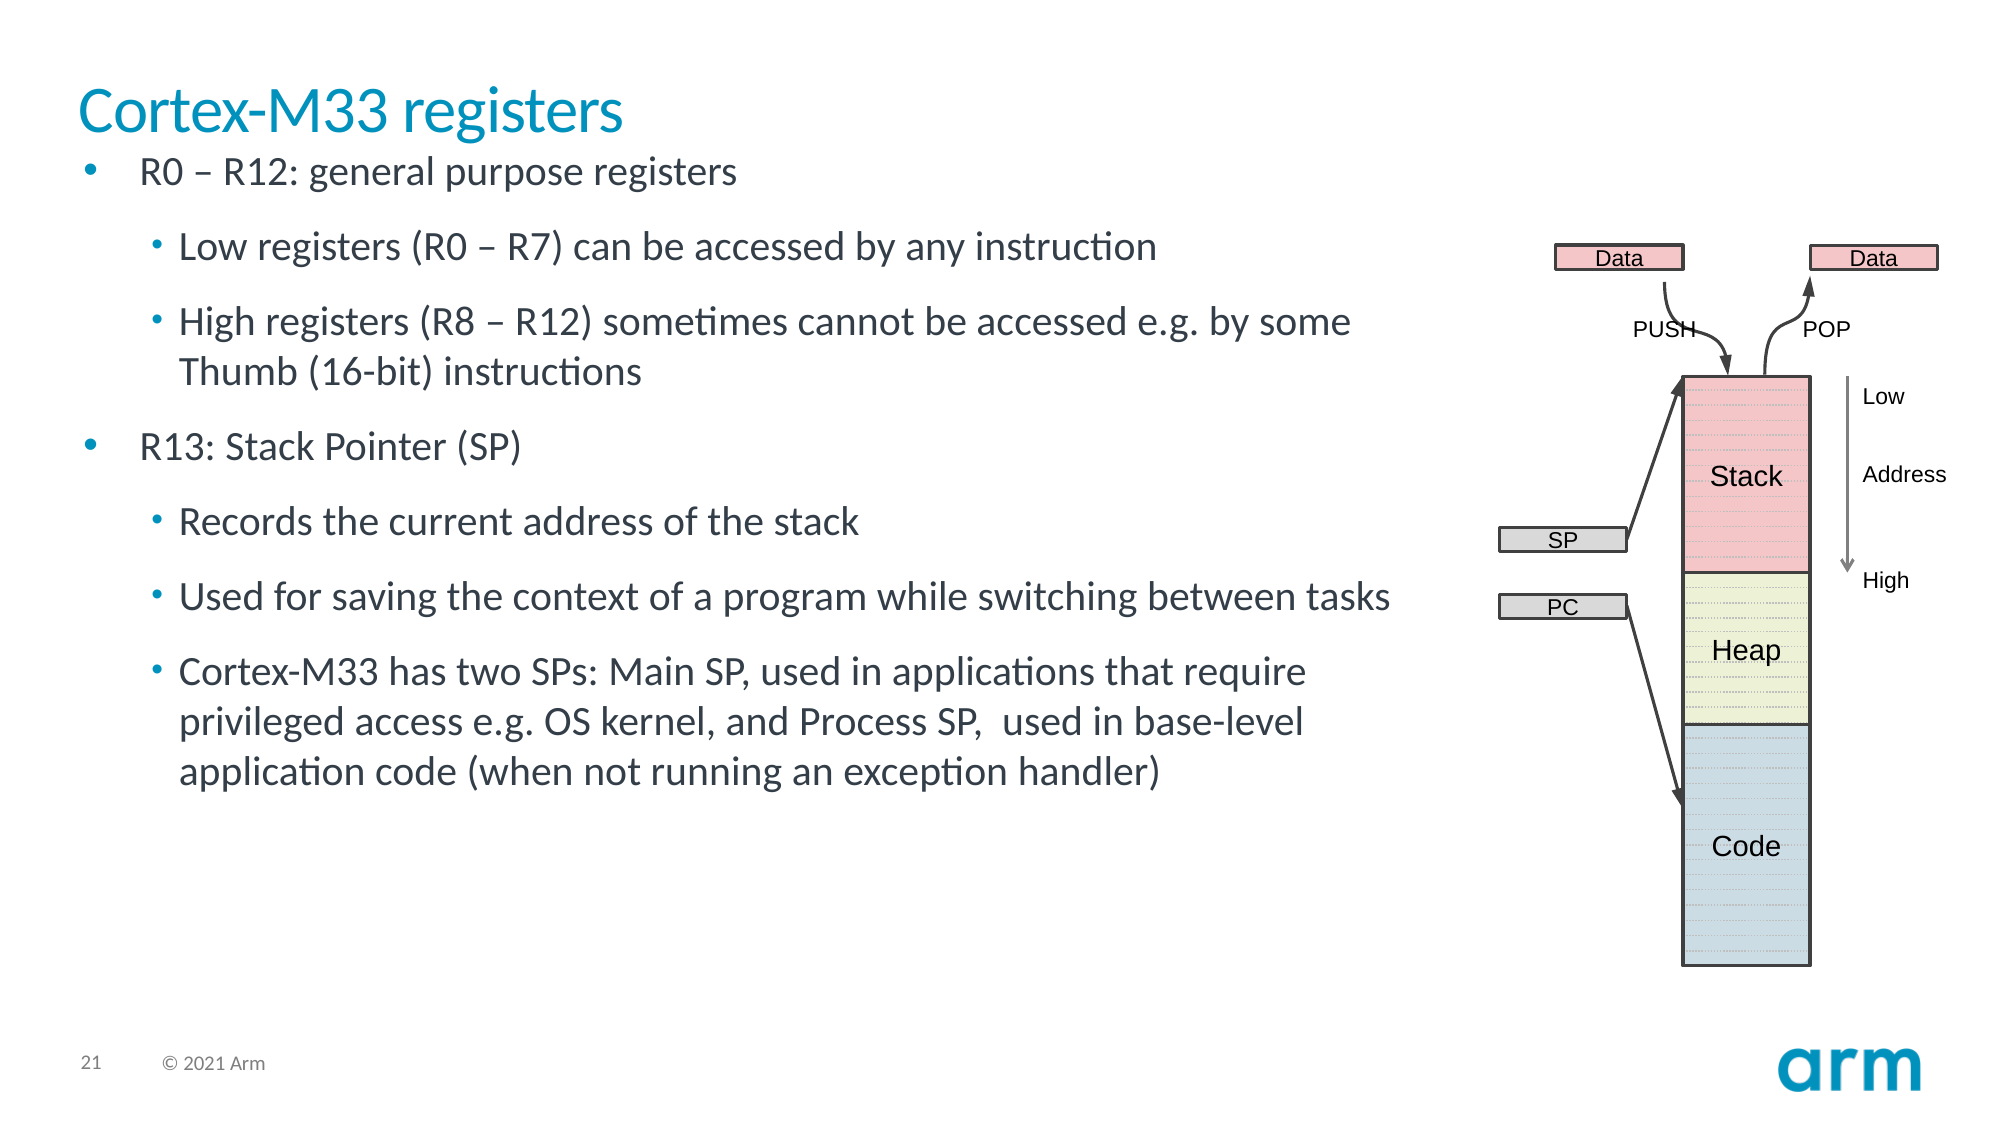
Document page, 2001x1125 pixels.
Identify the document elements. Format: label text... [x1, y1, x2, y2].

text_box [1499, 244, 1963, 966]
list R0 – R12: general purpose registers Low registers (R0 – R7) can be accessed by any instruction High registers (R8 – R12) sometimes cannot be accessed e.g. by some Thumb (16-bit) instructions R13: Stack Pointer (SP) Records the current address of the stack Used for saving the context of a program while switching between tasks Cortex-M33 has two SPs: Main SP, used in applications that require privileged access e.g. OS kernel, and Process SP, used in base-level application code (when not running an exception handler) [83, 143, 1450, 912]
picture [1777, 1047, 1922, 1093]
title Cortex-M33 registers [78, 78, 1922, 186]
